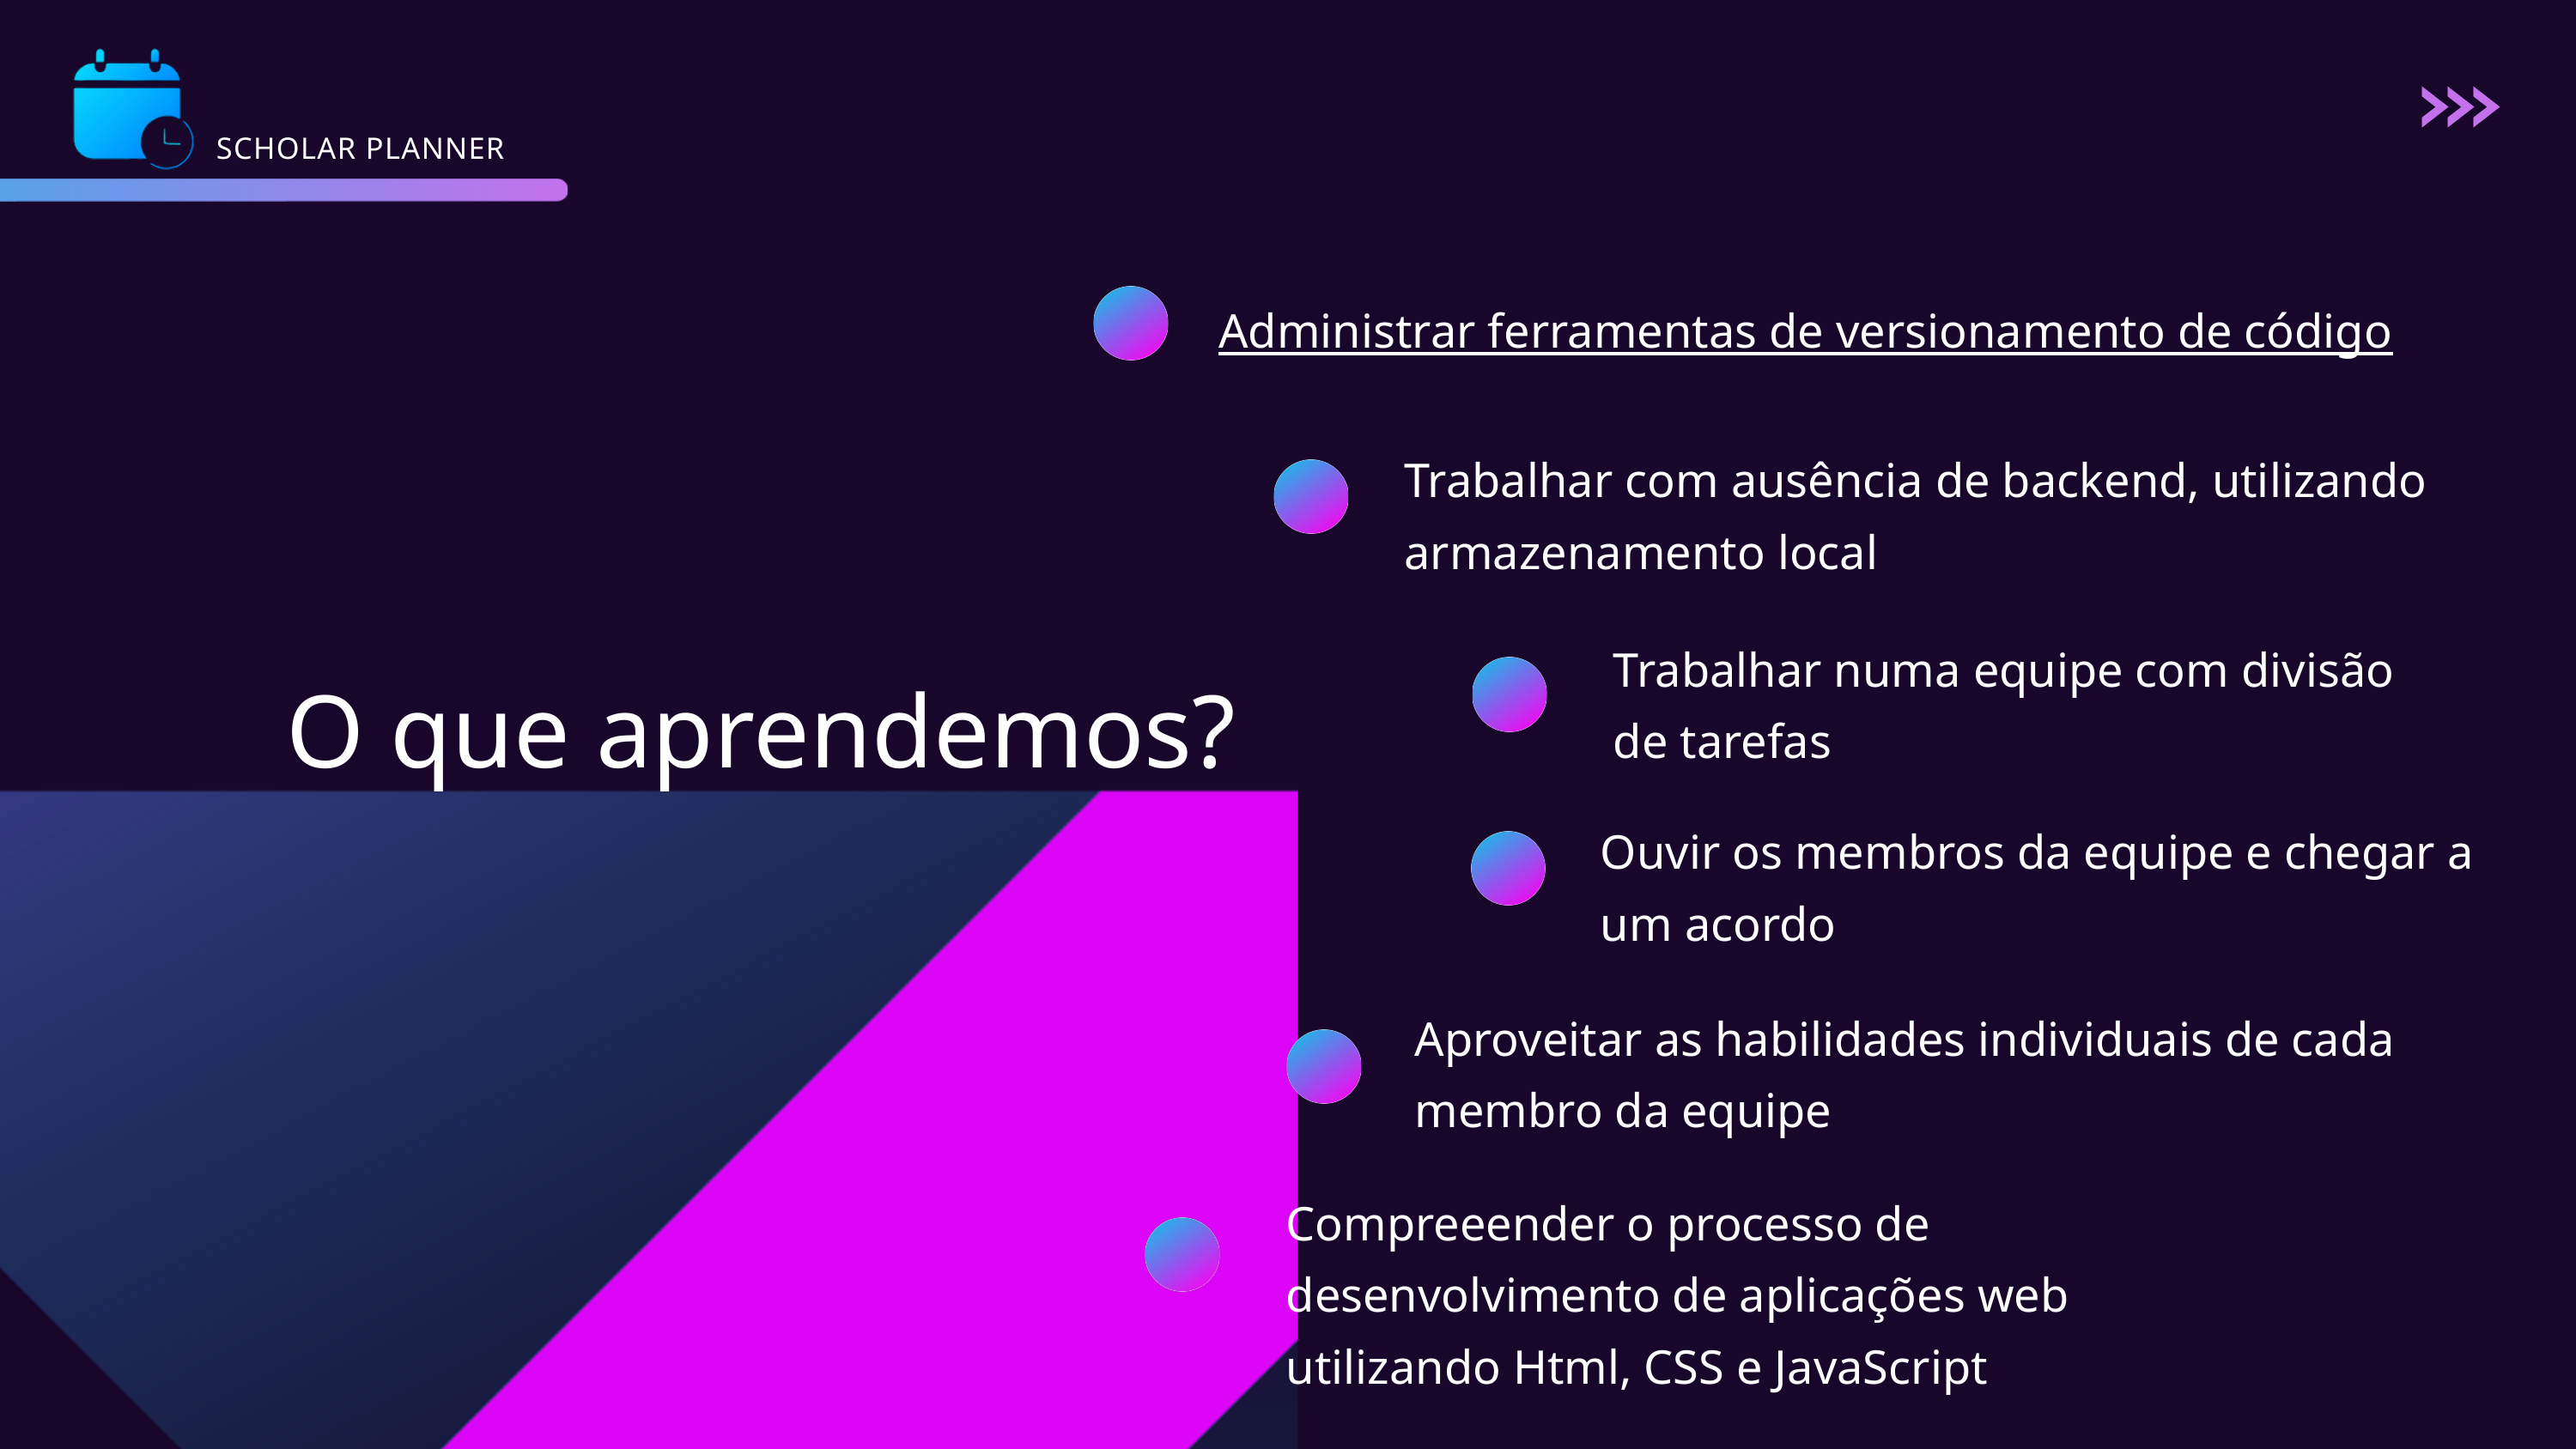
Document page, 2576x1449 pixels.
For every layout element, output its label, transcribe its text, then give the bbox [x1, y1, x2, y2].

text_box [0, 179, 568, 202]
text_box Compreeender o processo de desenvolvimento de aplicações web utilizando Html, CSS e JavaScript [1285, 1178, 2281, 1394]
text_box [1286, 1029, 1362, 1104]
text_box O que aprendemos? [286, 666, 1393, 788]
text_box [1145, 1217, 1220, 1293]
text_box [1471, 831, 1546, 906]
text_box [68, 45, 196, 173]
text_box SCHOLAR PLANNER [216, 131, 568, 198]
text_box [1273, 459, 1349, 534]
text_box Trabalhar com ausência de backend, utilizando armazenamento local [1404, 435, 2506, 579]
text_box [1472, 657, 1547, 732]
text_box Trabalhar numa equipe com divisão de tarefas [1613, 624, 2458, 768]
text_box Aproveitar as habilidades individuais de cada membro da equipe [1414, 993, 2399, 1137]
text_box [1093, 286, 1169, 361]
text_box Ouvir os membros da equipe e chegar a um acordo [1600, 807, 2543, 951]
text_box Administrar ferramentas de versionamento de código [1218, 285, 2397, 358]
text_box [2421, 86, 2500, 129]
text_box [0, 788, 1298, 1449]
